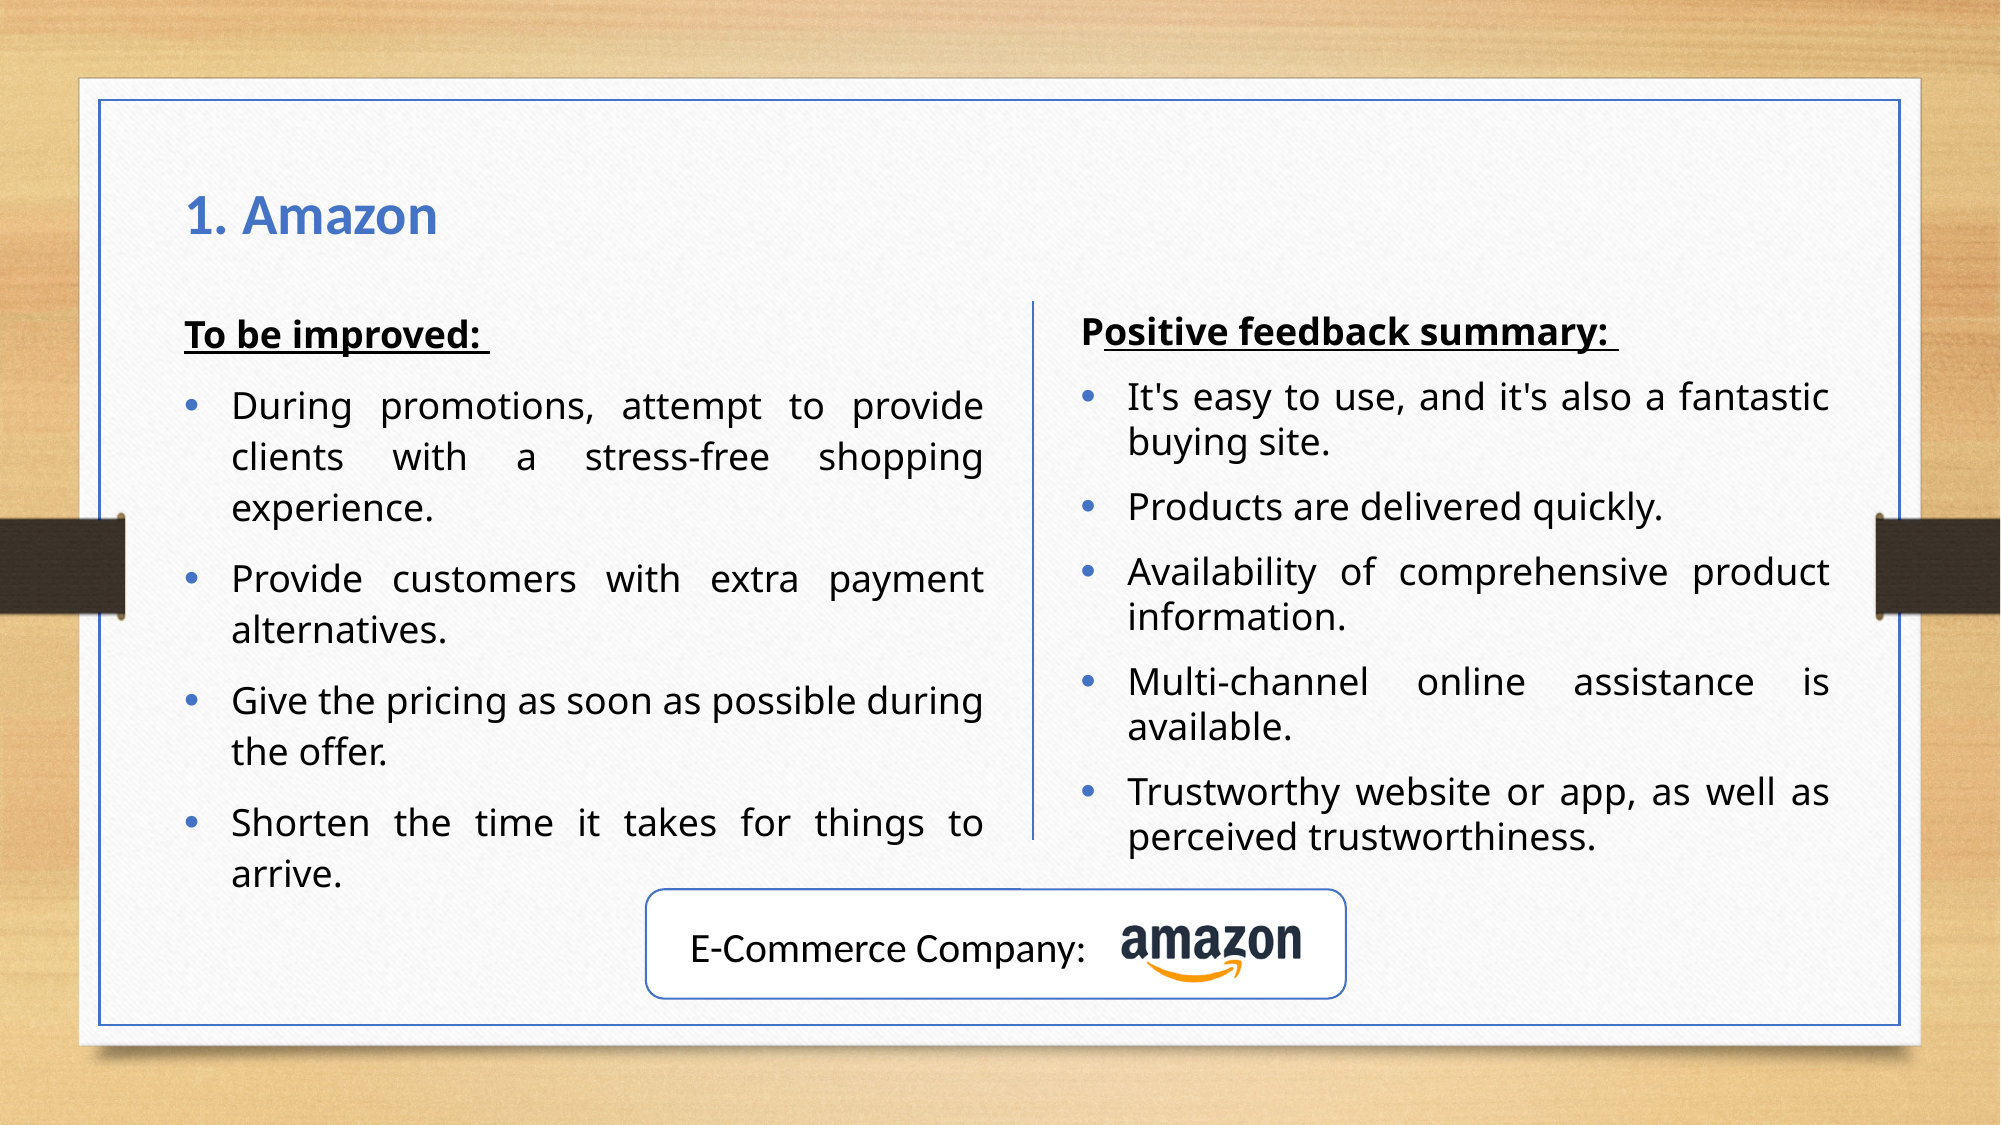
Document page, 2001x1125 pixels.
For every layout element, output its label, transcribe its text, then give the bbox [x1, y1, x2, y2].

text_box E-Commerce Company: [667, 913, 1101, 978]
text_box Positive feedback summary: It's easy to use, and it's also a fantastic buying site. Products are delivered quickly. Availability of comprehensive product information. Multi-channel online assistance is available. Trustworthy website or app, as well as perceived trustworthiness. [1065, 300, 1846, 969]
text_box [644, 887, 1348, 1000]
list To be improved: During promotions, attempt to provide clients with a stress-free shopping experience. Provide customers with extra payment alternatives. Give the pricing as soon as possible during the offer. Shorten the time it takes for things to arrive. [169, 300, 1000, 969]
picture [0, 0, 2001, 1125]
title 1. Amazon [169, 156, 957, 283]
